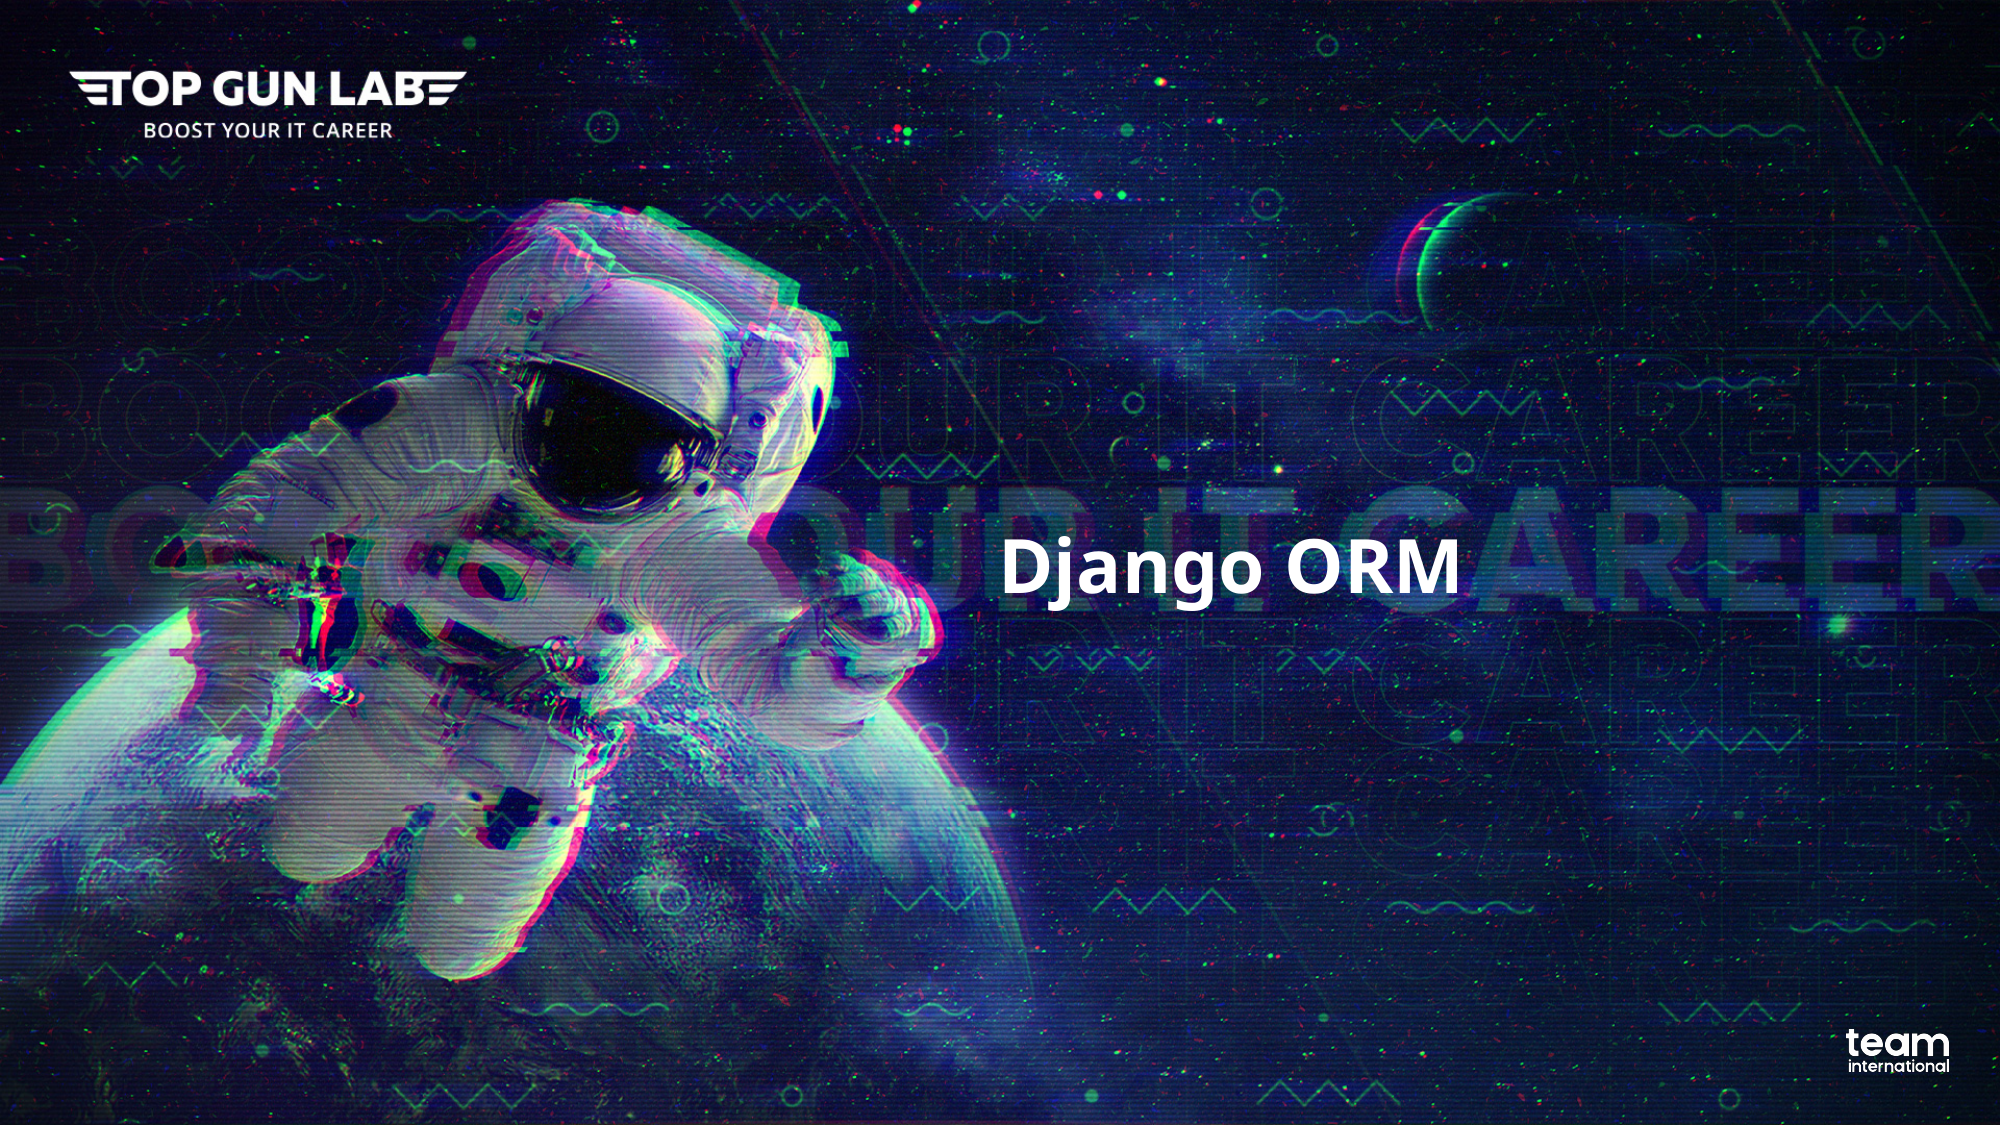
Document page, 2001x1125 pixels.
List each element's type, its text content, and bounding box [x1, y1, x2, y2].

title Django ORM [983, 507, 1875, 618]
picture [0, 0, 2000, 1125]
